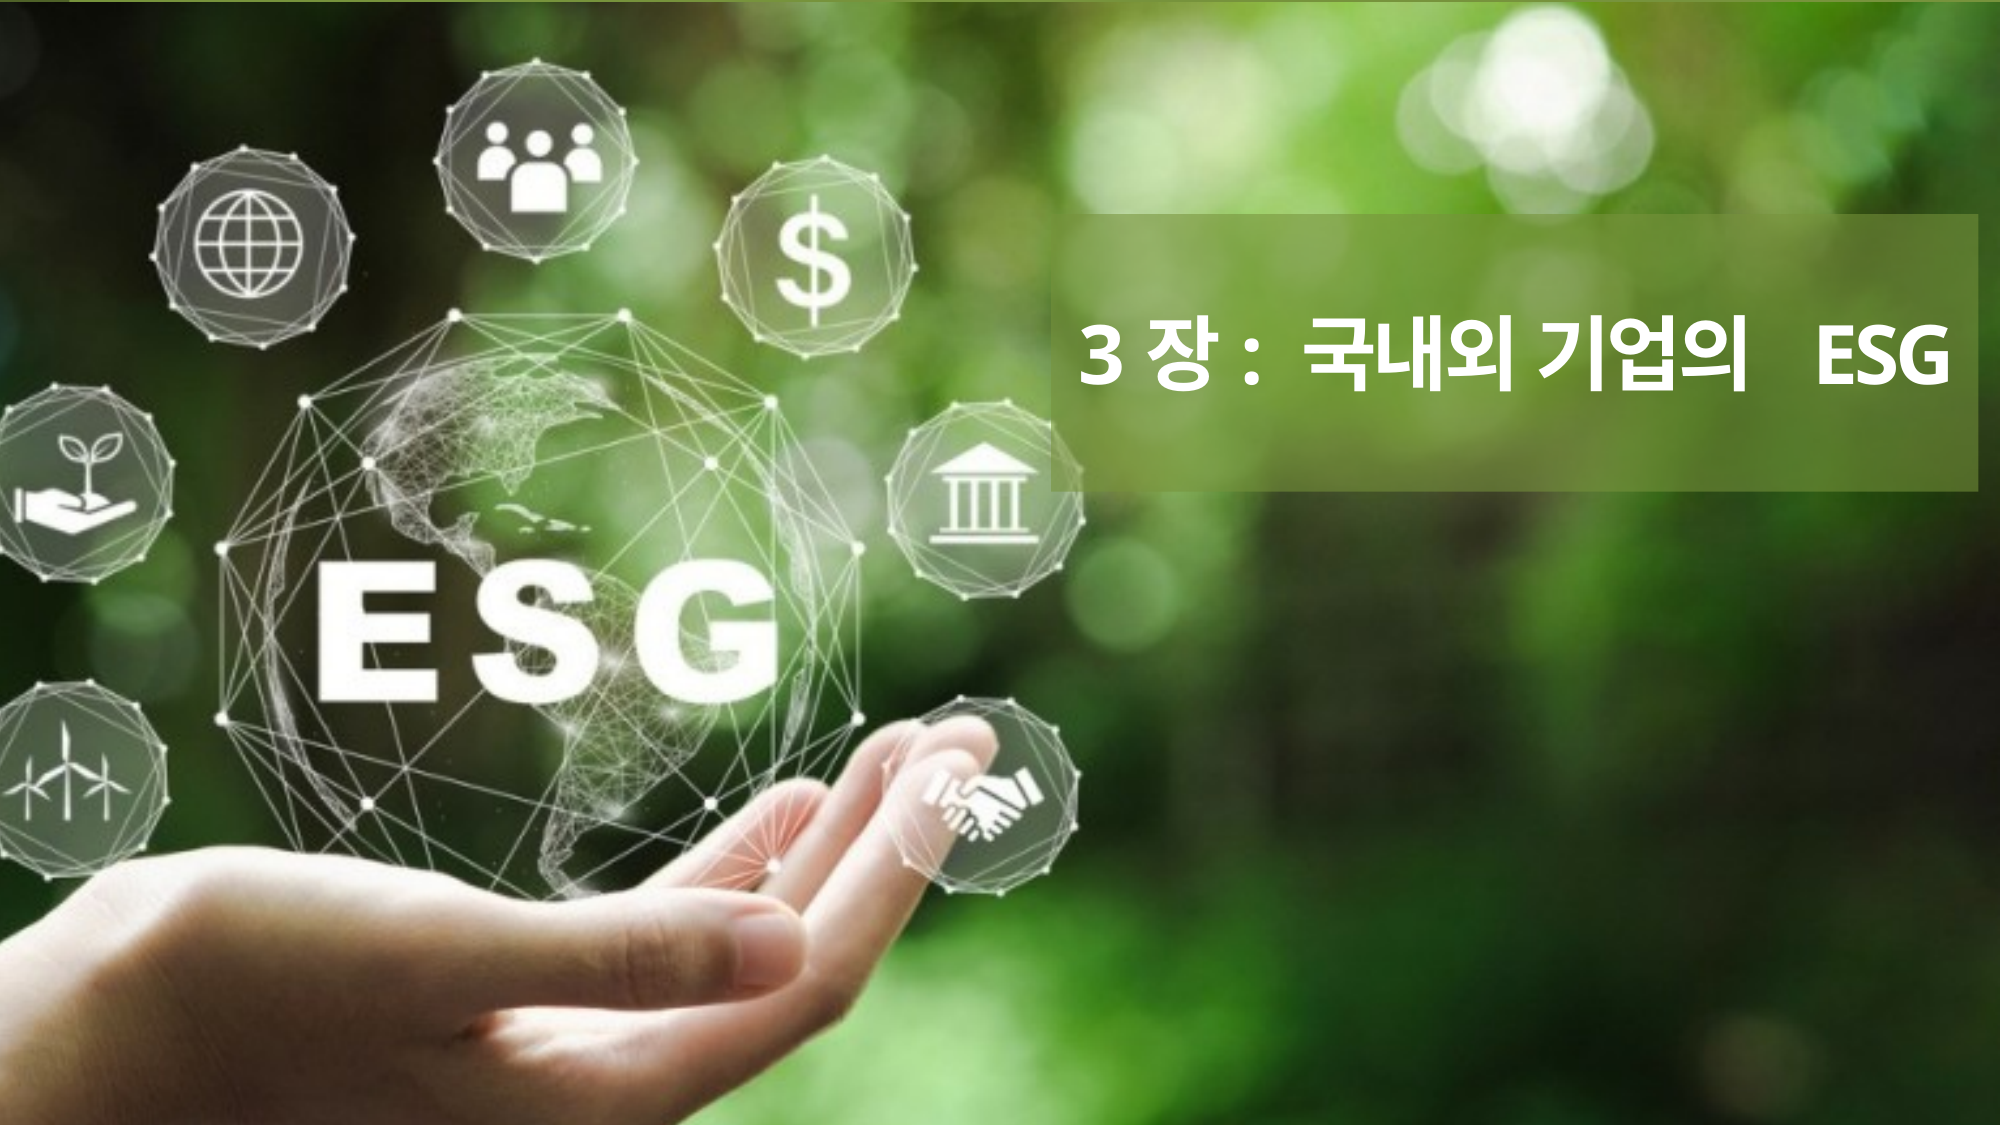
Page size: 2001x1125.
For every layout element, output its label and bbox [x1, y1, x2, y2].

text_box [1050, 213, 1979, 492]
picture [0, 1, 2000, 1125]
